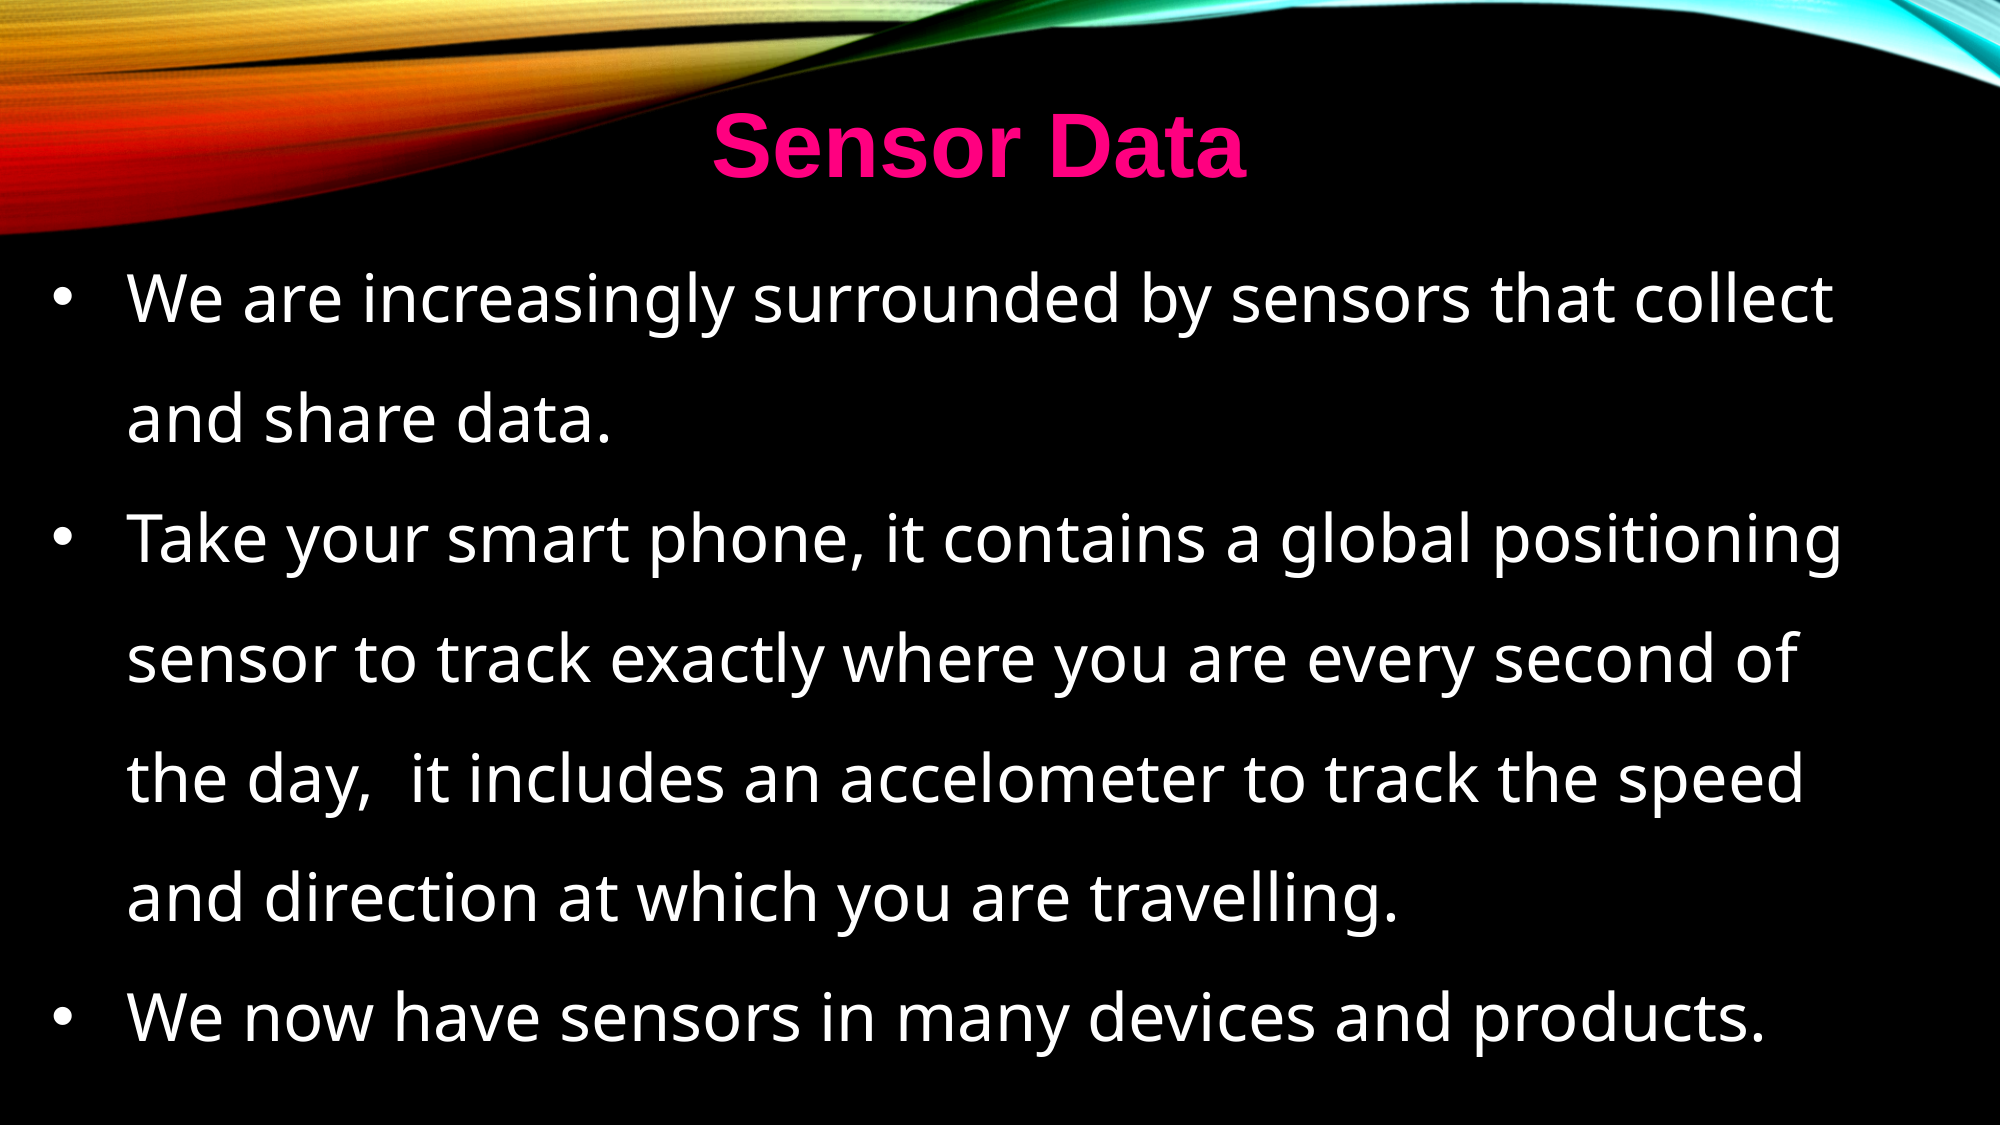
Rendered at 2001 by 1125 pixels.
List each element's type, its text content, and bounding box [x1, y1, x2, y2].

text_box Sensor Data We are increasingly surrounded by sensors that collect and share data. Take your smart phone, it contains a global positioning sensor to track exactly where you are every second of the day, it includes an accelometer to track the speed and direction at which you are travelling. We now have sensors in many devices and products. [36, 78, 1923, 1063]
picture [0, 0, 2000, 237]
